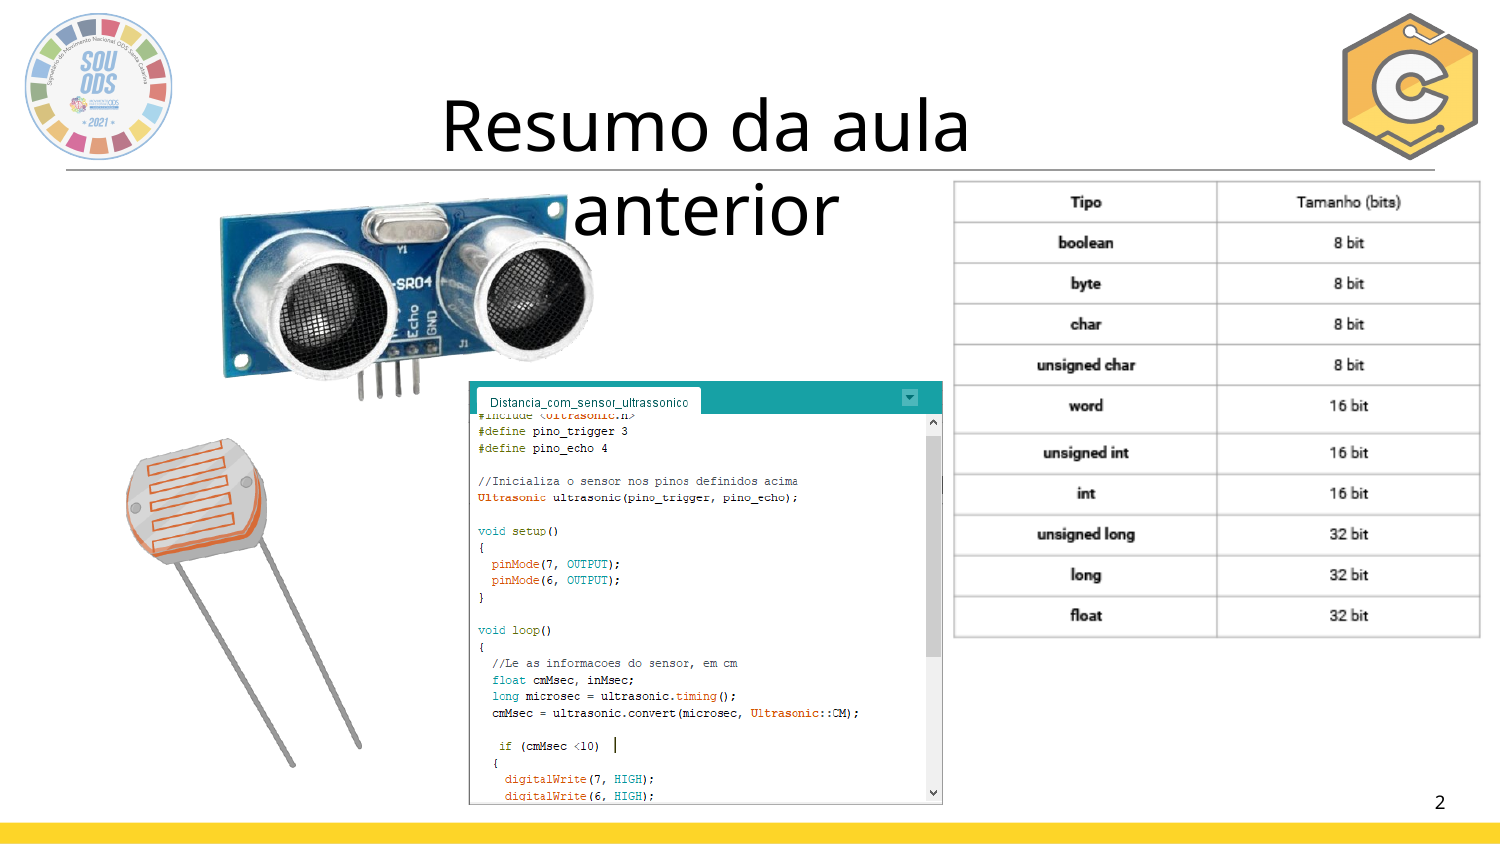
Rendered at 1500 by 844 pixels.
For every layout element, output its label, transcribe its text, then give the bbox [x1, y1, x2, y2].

slide_number ‹#› [1415, 795, 1451, 822]
picture [0, 98, 943, 805]
picture [951, 178, 1484, 640]
text_box Resumo da aula anterior [296, 65, 1118, 138]
text_box [0, 822, 1500, 844]
